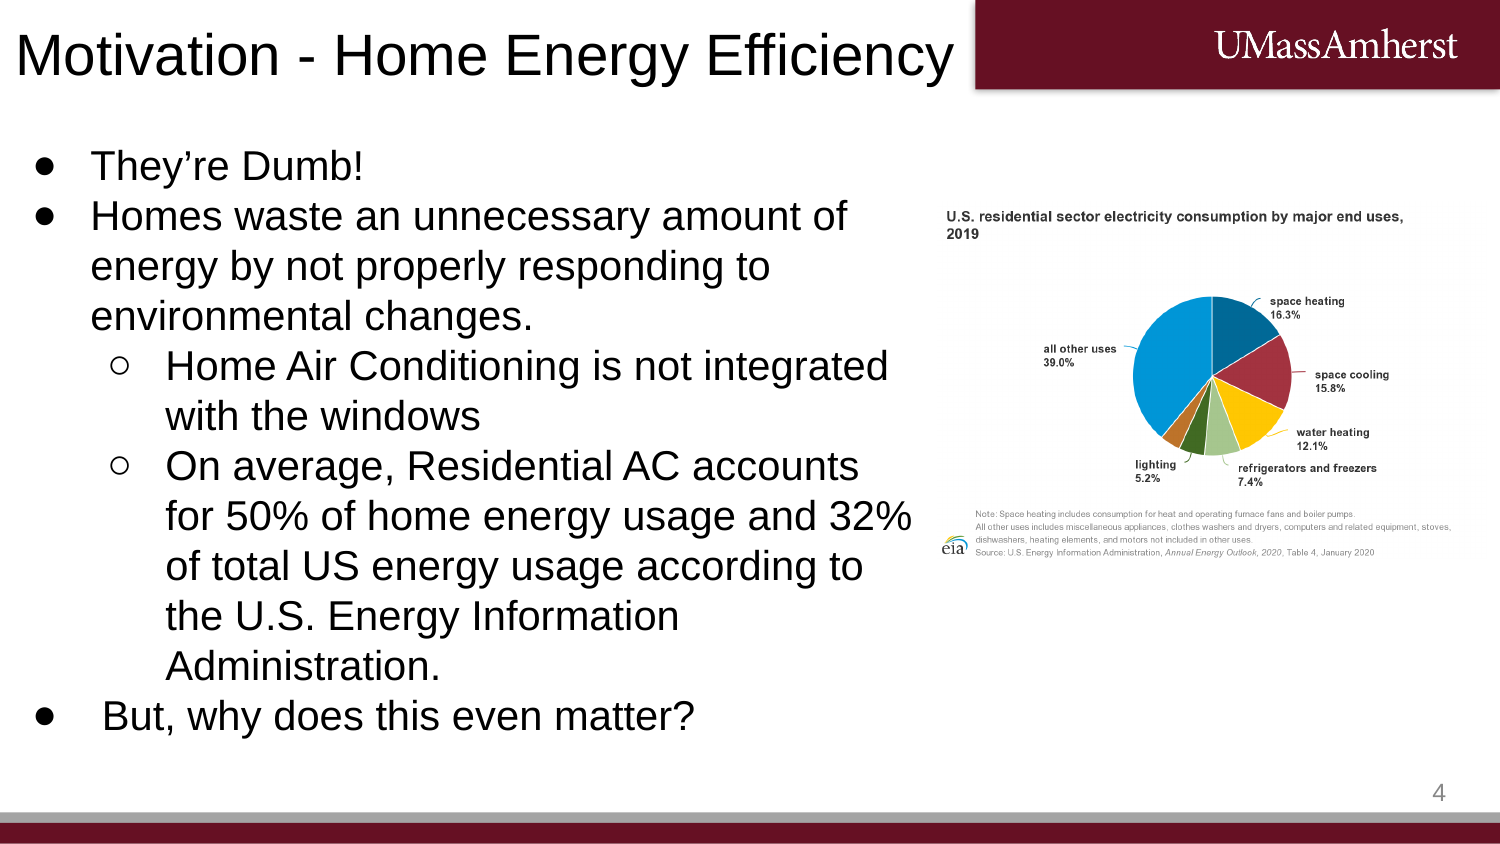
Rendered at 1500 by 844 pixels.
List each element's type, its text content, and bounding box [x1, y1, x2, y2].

slide_number ‹#› [1111, 769, 1462, 815]
picture [1214, 28, 1458, 59]
picture [937, 201, 1487, 559]
text_box They’re Dumb! Homes waste an unnecessary amount of energy by not properly responding to environmental changes. Home Air Conditioning is not integrated with the windows On average, Residential AC accounts for 50% of home energy usage and 32% of total US energy usage according to the U.S. Energy Information Administration. But, why does this even matter? [0, 123, 930, 800]
text_box Motivation - Home Energy Efficiency [0, 2, 976, 91]
